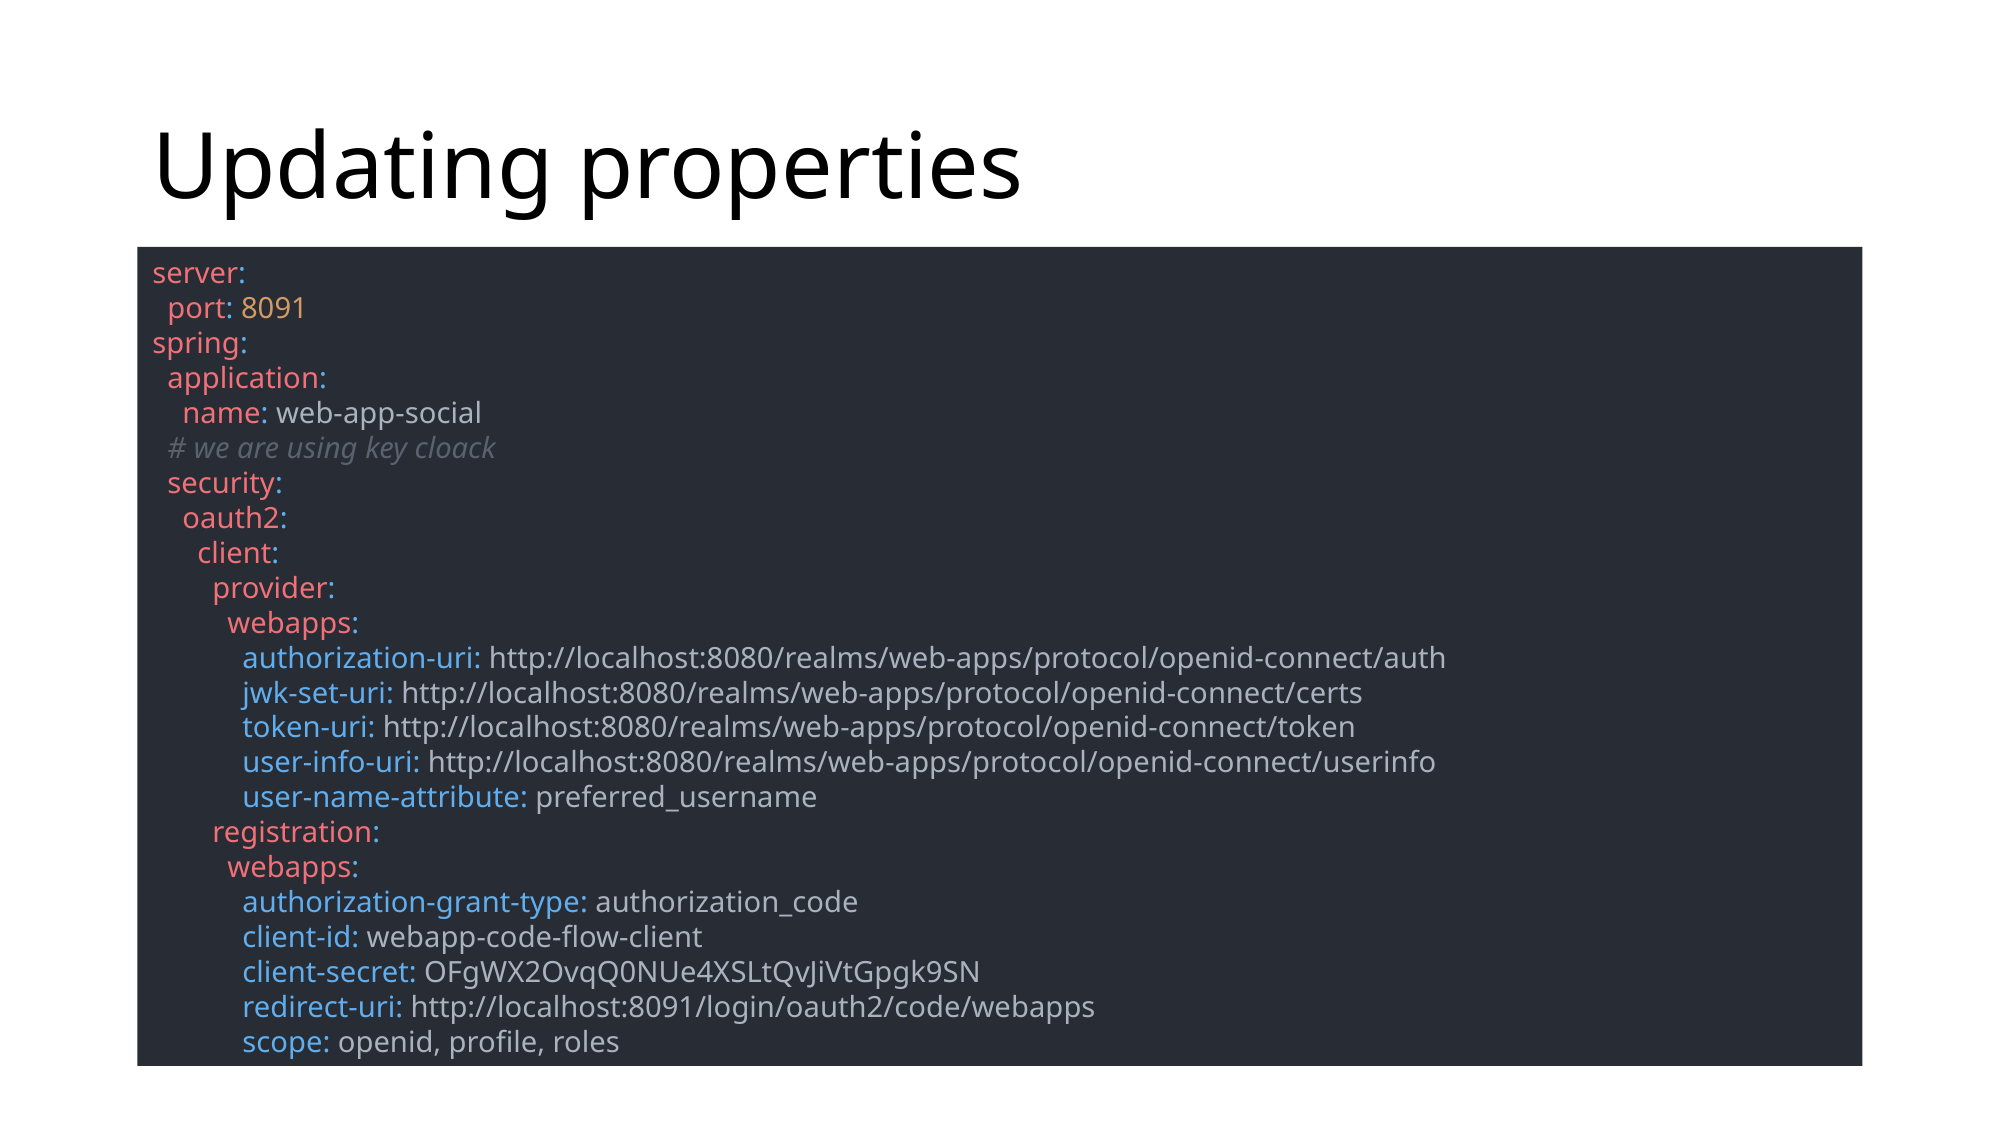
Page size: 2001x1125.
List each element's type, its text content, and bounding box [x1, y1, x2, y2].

list server: port: 8091 spring: application: name: web-app-social # we are using key cloack security: oauth2: client: provider: webapps: authorization-uri: http://localhost:8080/realms/web-apps/protocol/openid-connect/auth jwk-set-uri: http://localhost:8080/realms/web-apps/protocol/openid-connect/certs token-uri: http://localhost:8080/realms/web-apps/protocol/openid-connect/token user-info-uri: http://localhost:8080/realms/web-apps/protocol/openid-connect/userinfo user-name-attribute: preferred_username registration: webapps: authorization-grant-type: authorization_code client-id: webapp-code-flow-client client-secret: OFgWX2OvqQ0NUe4XSLtQvJiVtGpgk9SN redirect-uri: http://localhost:8091/login/oauth2/code/webapps scope: openid, profile, roles [137, 246, 1863, 1066]
title Updating properties [137, 59, 1863, 246]
